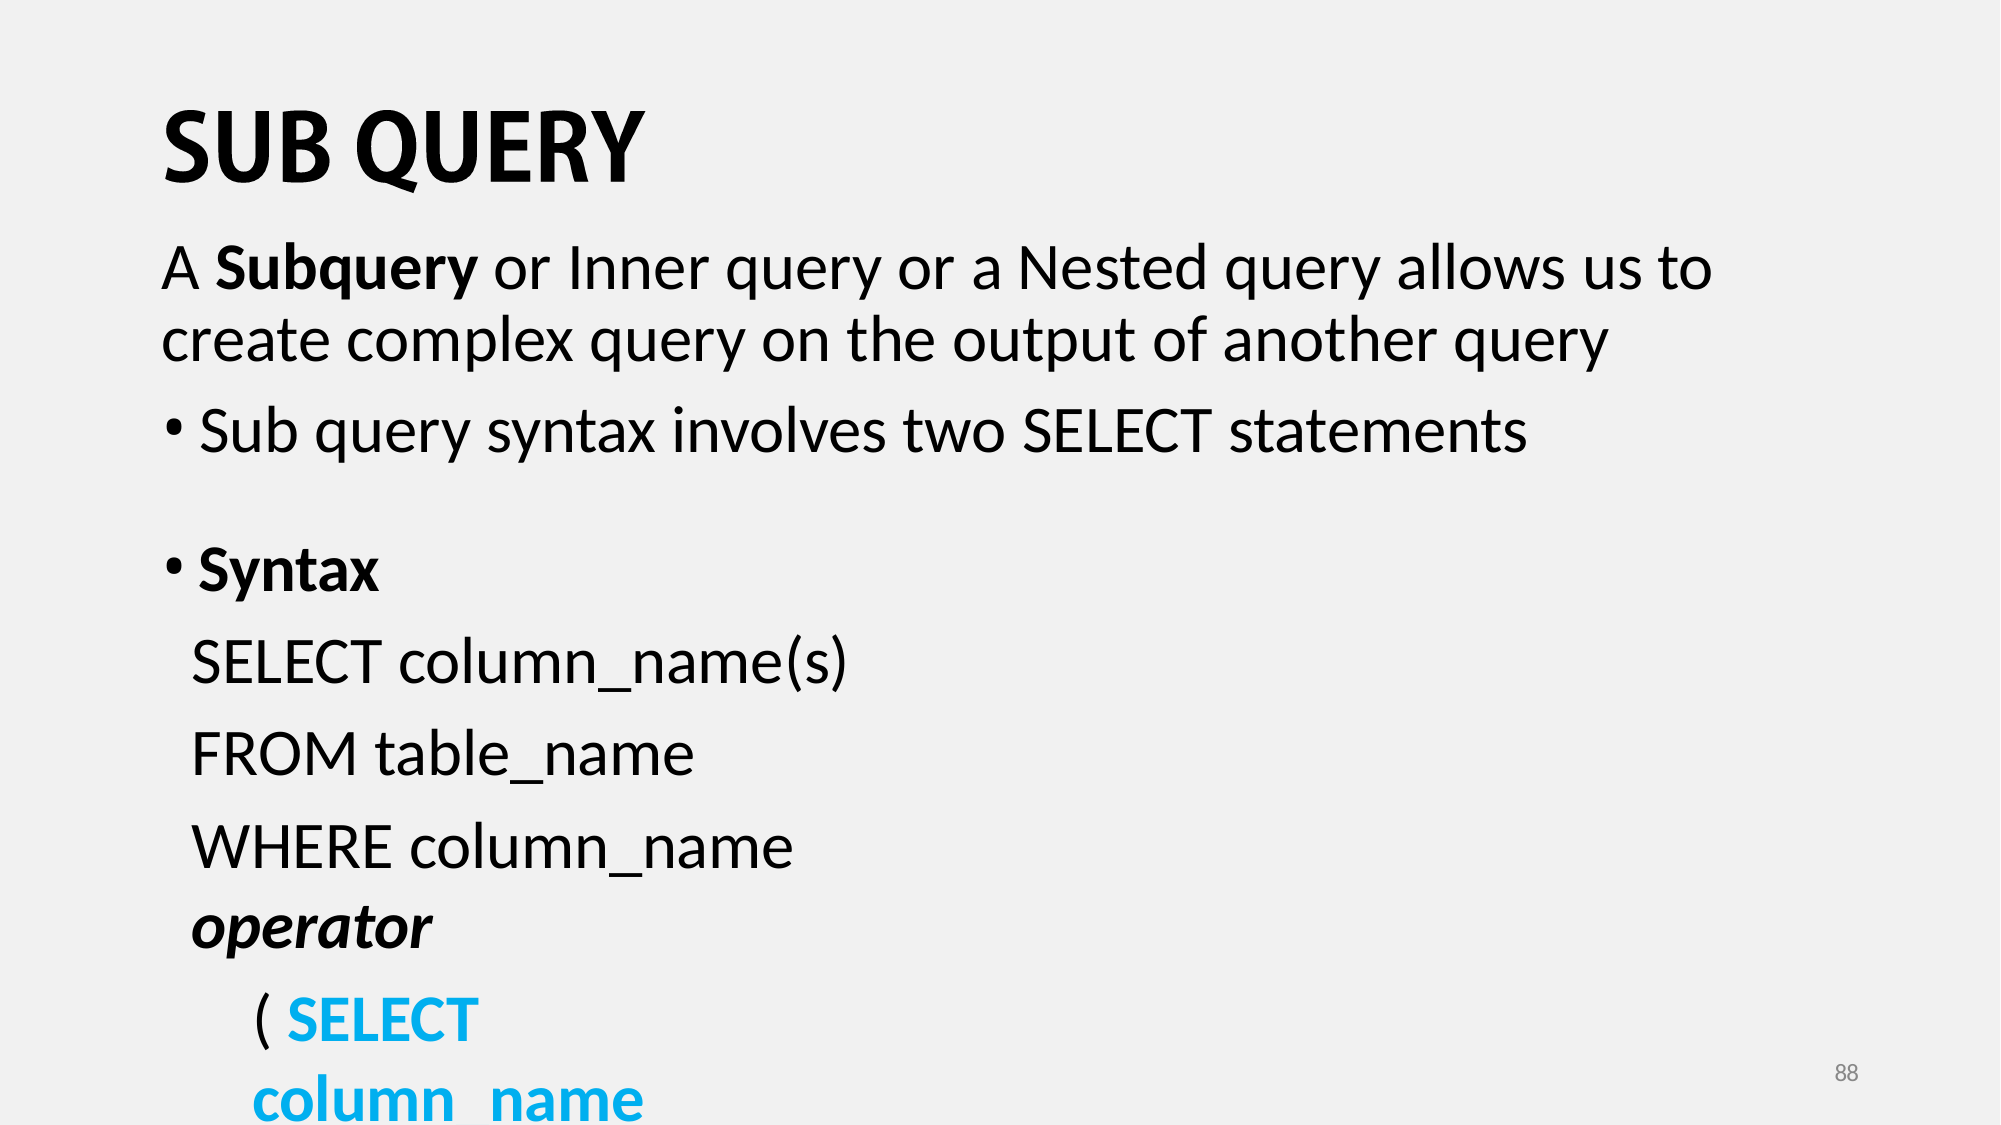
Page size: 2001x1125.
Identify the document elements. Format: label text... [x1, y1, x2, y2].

slide_number 88 [1802, 1060, 1863, 1088]
text_box A Subquery or Inner query or a Nested query allows us to create complex query on the output of another query Sub query syntax involves two SELECT statements Syntax SELECT column_name(s) FROM table_name WHERE column_name operator ( SELECT column_name FROM table_name WHERE ... ); [159, 219, 1782, 1125]
picture [161, 92, 699, 209]
